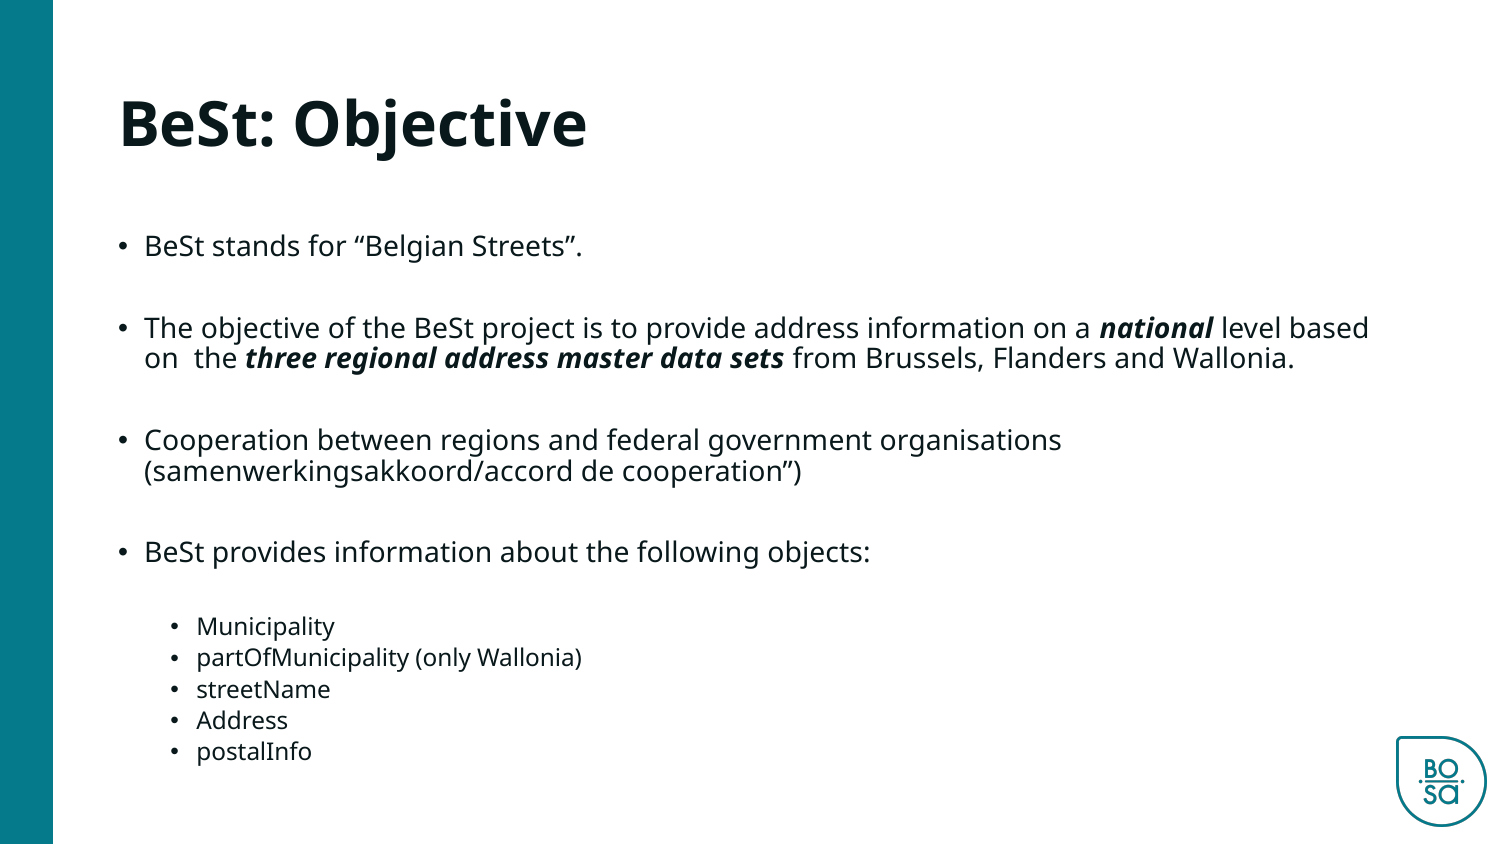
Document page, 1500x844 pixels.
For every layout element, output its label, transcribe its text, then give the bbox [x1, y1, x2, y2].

list BeSt stands for “Belgian Streets”. The objective of the BeSt project is to provide address information on a national level based on the three regional address master data sets from Brussels, Flanders and Wallonia. Cooperation between regions and federal government organisations (samenwerkingsakkoord/accord de cooperation”) BeSt provides information about the following objects: Municipality partOfMunicipality (only Wallonia) streetName Address postalInfo [103, 224, 1397, 811]
title BeSt: Objective [103, 44, 1397, 208]
picture [1396, 736, 1487, 827]
